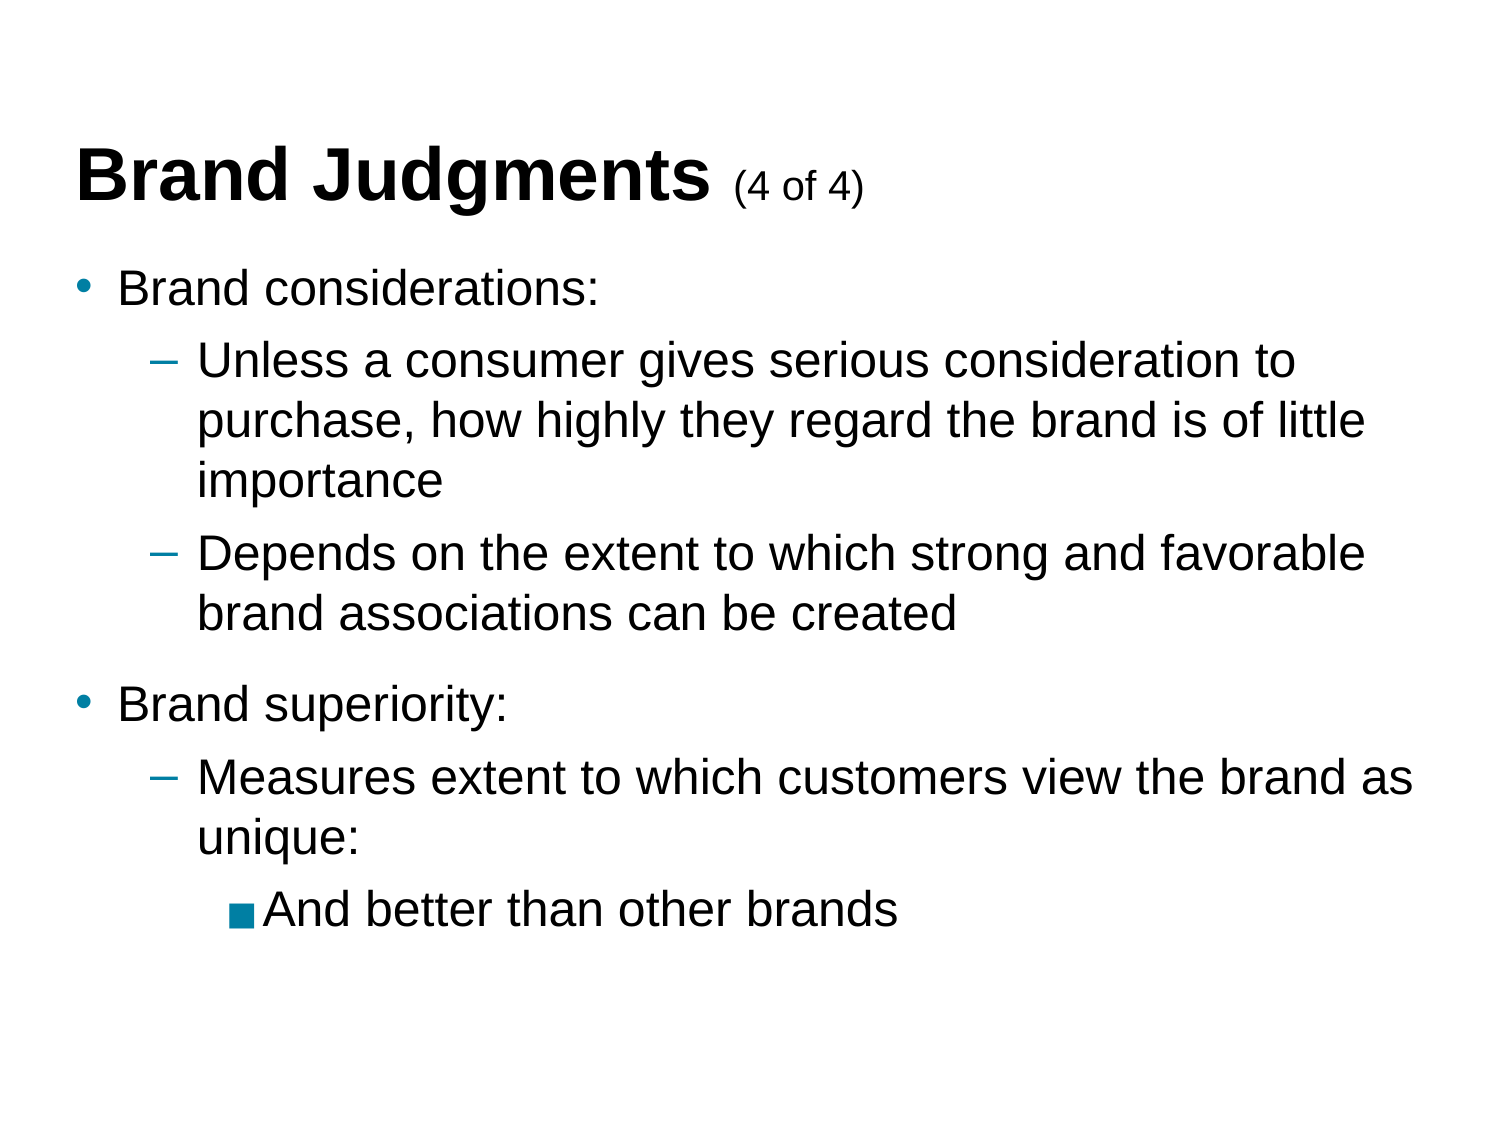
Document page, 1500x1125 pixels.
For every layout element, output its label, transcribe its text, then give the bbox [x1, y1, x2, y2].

list Brand considerations: Unless a consumer gives serious consideration to purchase, how highly they regard the brand is of little importance Depends on the extent to which strong and favorable brand associations can be created Brand superiority: Measures extent to which customers view the brand as unique: And better than other brands [75, 255, 1448, 983]
title Brand Judgments (4 of 4) [75, 35, 1425, 216]
